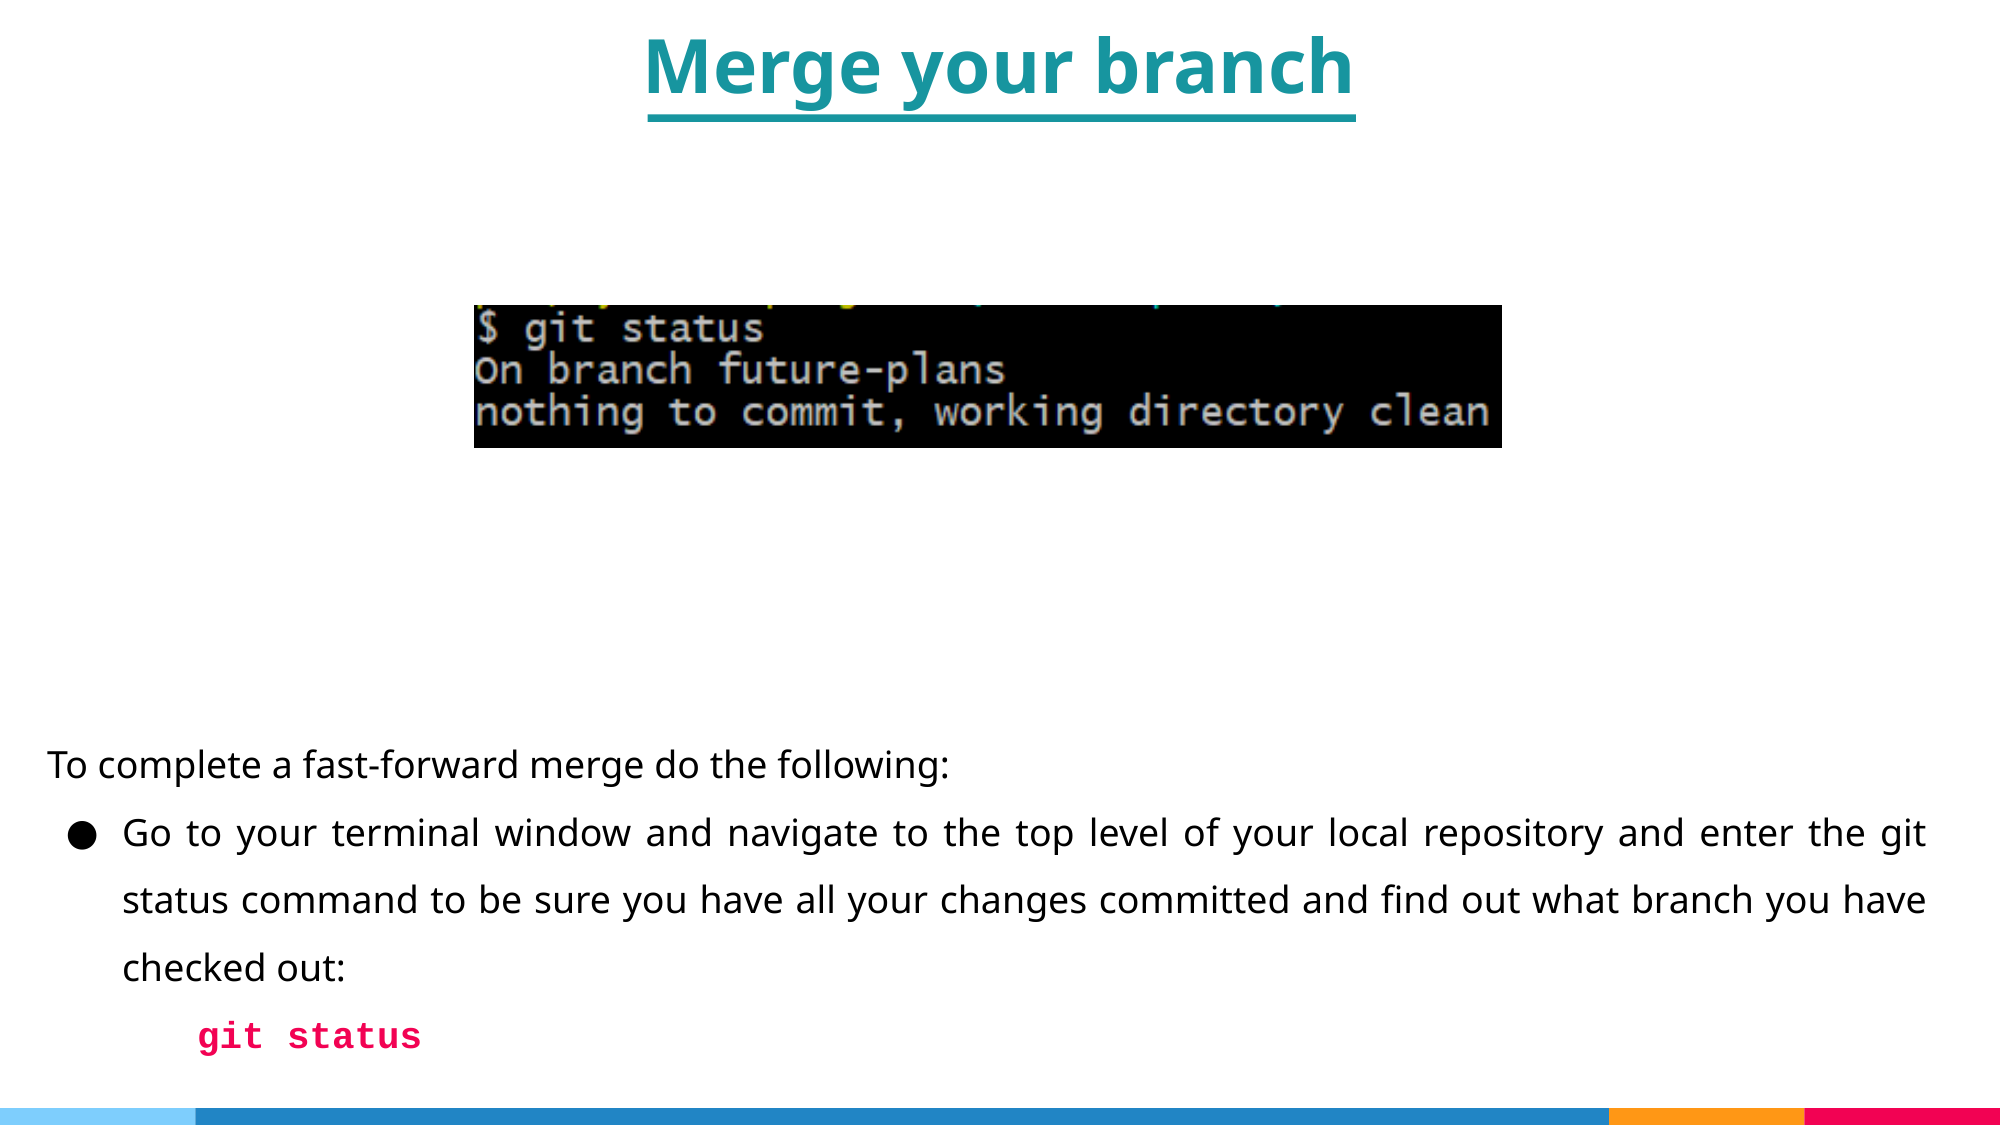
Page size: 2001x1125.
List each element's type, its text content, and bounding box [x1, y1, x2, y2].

picture [473, 304, 1502, 449]
text_box To complete a fast-forward merge do the following: Go to your terminal window and navigate to the top level of your local repository and enter the git status command to be sure you have all your changes committed and find out what branch you have checked out: git status [32, 711, 1944, 1086]
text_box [140, 14, 1859, 123]
